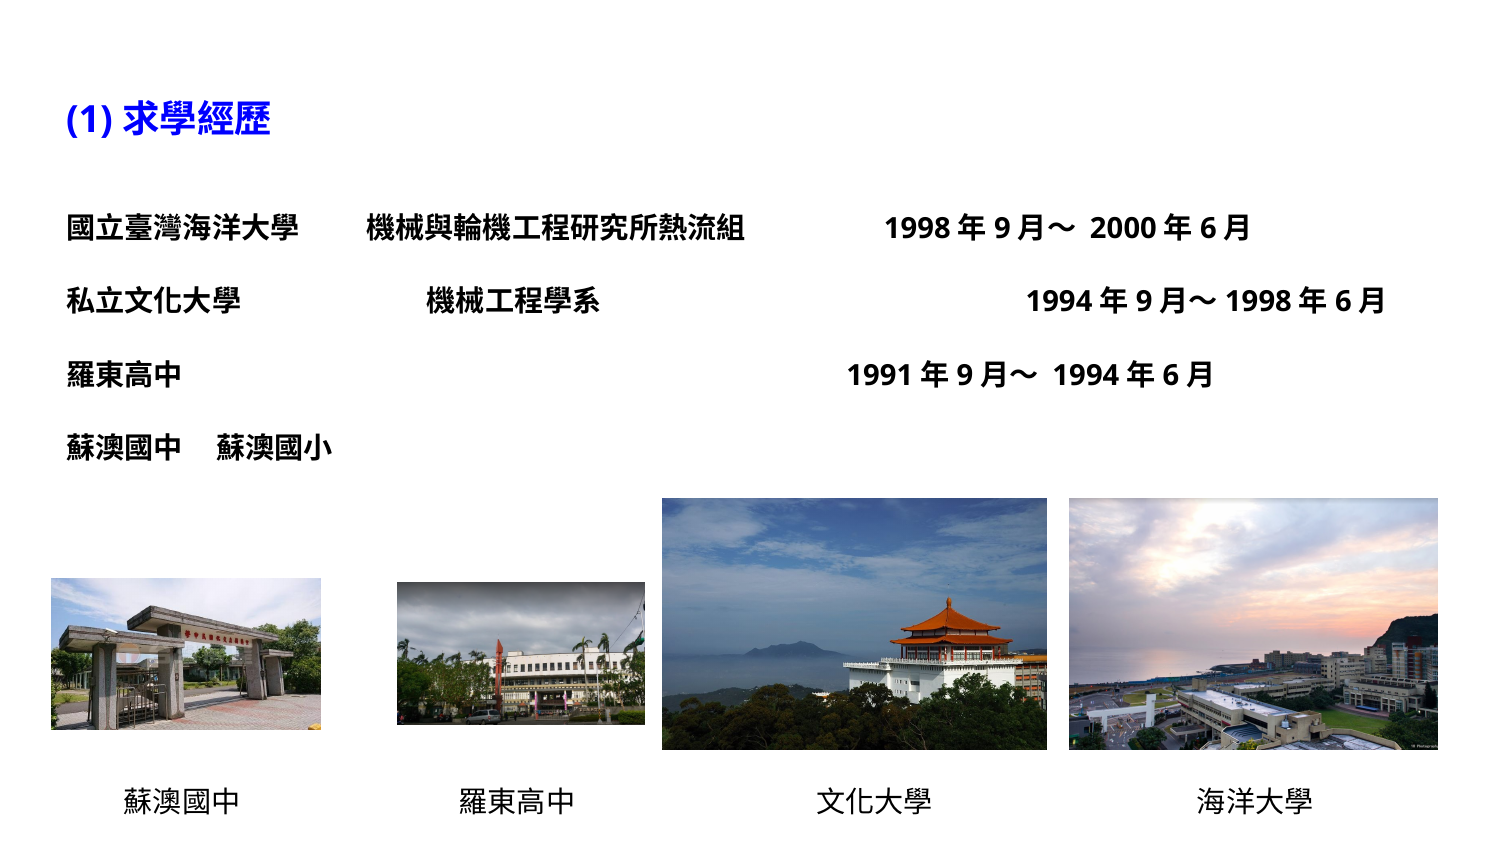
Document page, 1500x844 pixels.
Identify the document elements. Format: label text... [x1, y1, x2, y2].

picture [396, 582, 645, 726]
picture [1068, 498, 1439, 750]
text_box 羅東高中 [443, 763, 598, 821]
picture [50, 577, 321, 730]
text_box 海洋大學 [1181, 763, 1337, 830]
text_box 文化大學 [801, 763, 956, 830]
picture [661, 498, 1048, 750]
list 國立臺灣海洋大學 機械與輪機工程研究所熱流組 1998年9月～ 2000年6月 私立文化大學 機械工程學系 1994年9月～1998年6月 羅東高中 1991年9月～ 1994年6月 蘇澳國中 蘇澳國小 [51, 189, 1449, 750]
text_box 蘇澳國中 [108, 763, 264, 812]
title (1)求學經歷 [51, 72, 1449, 176]
